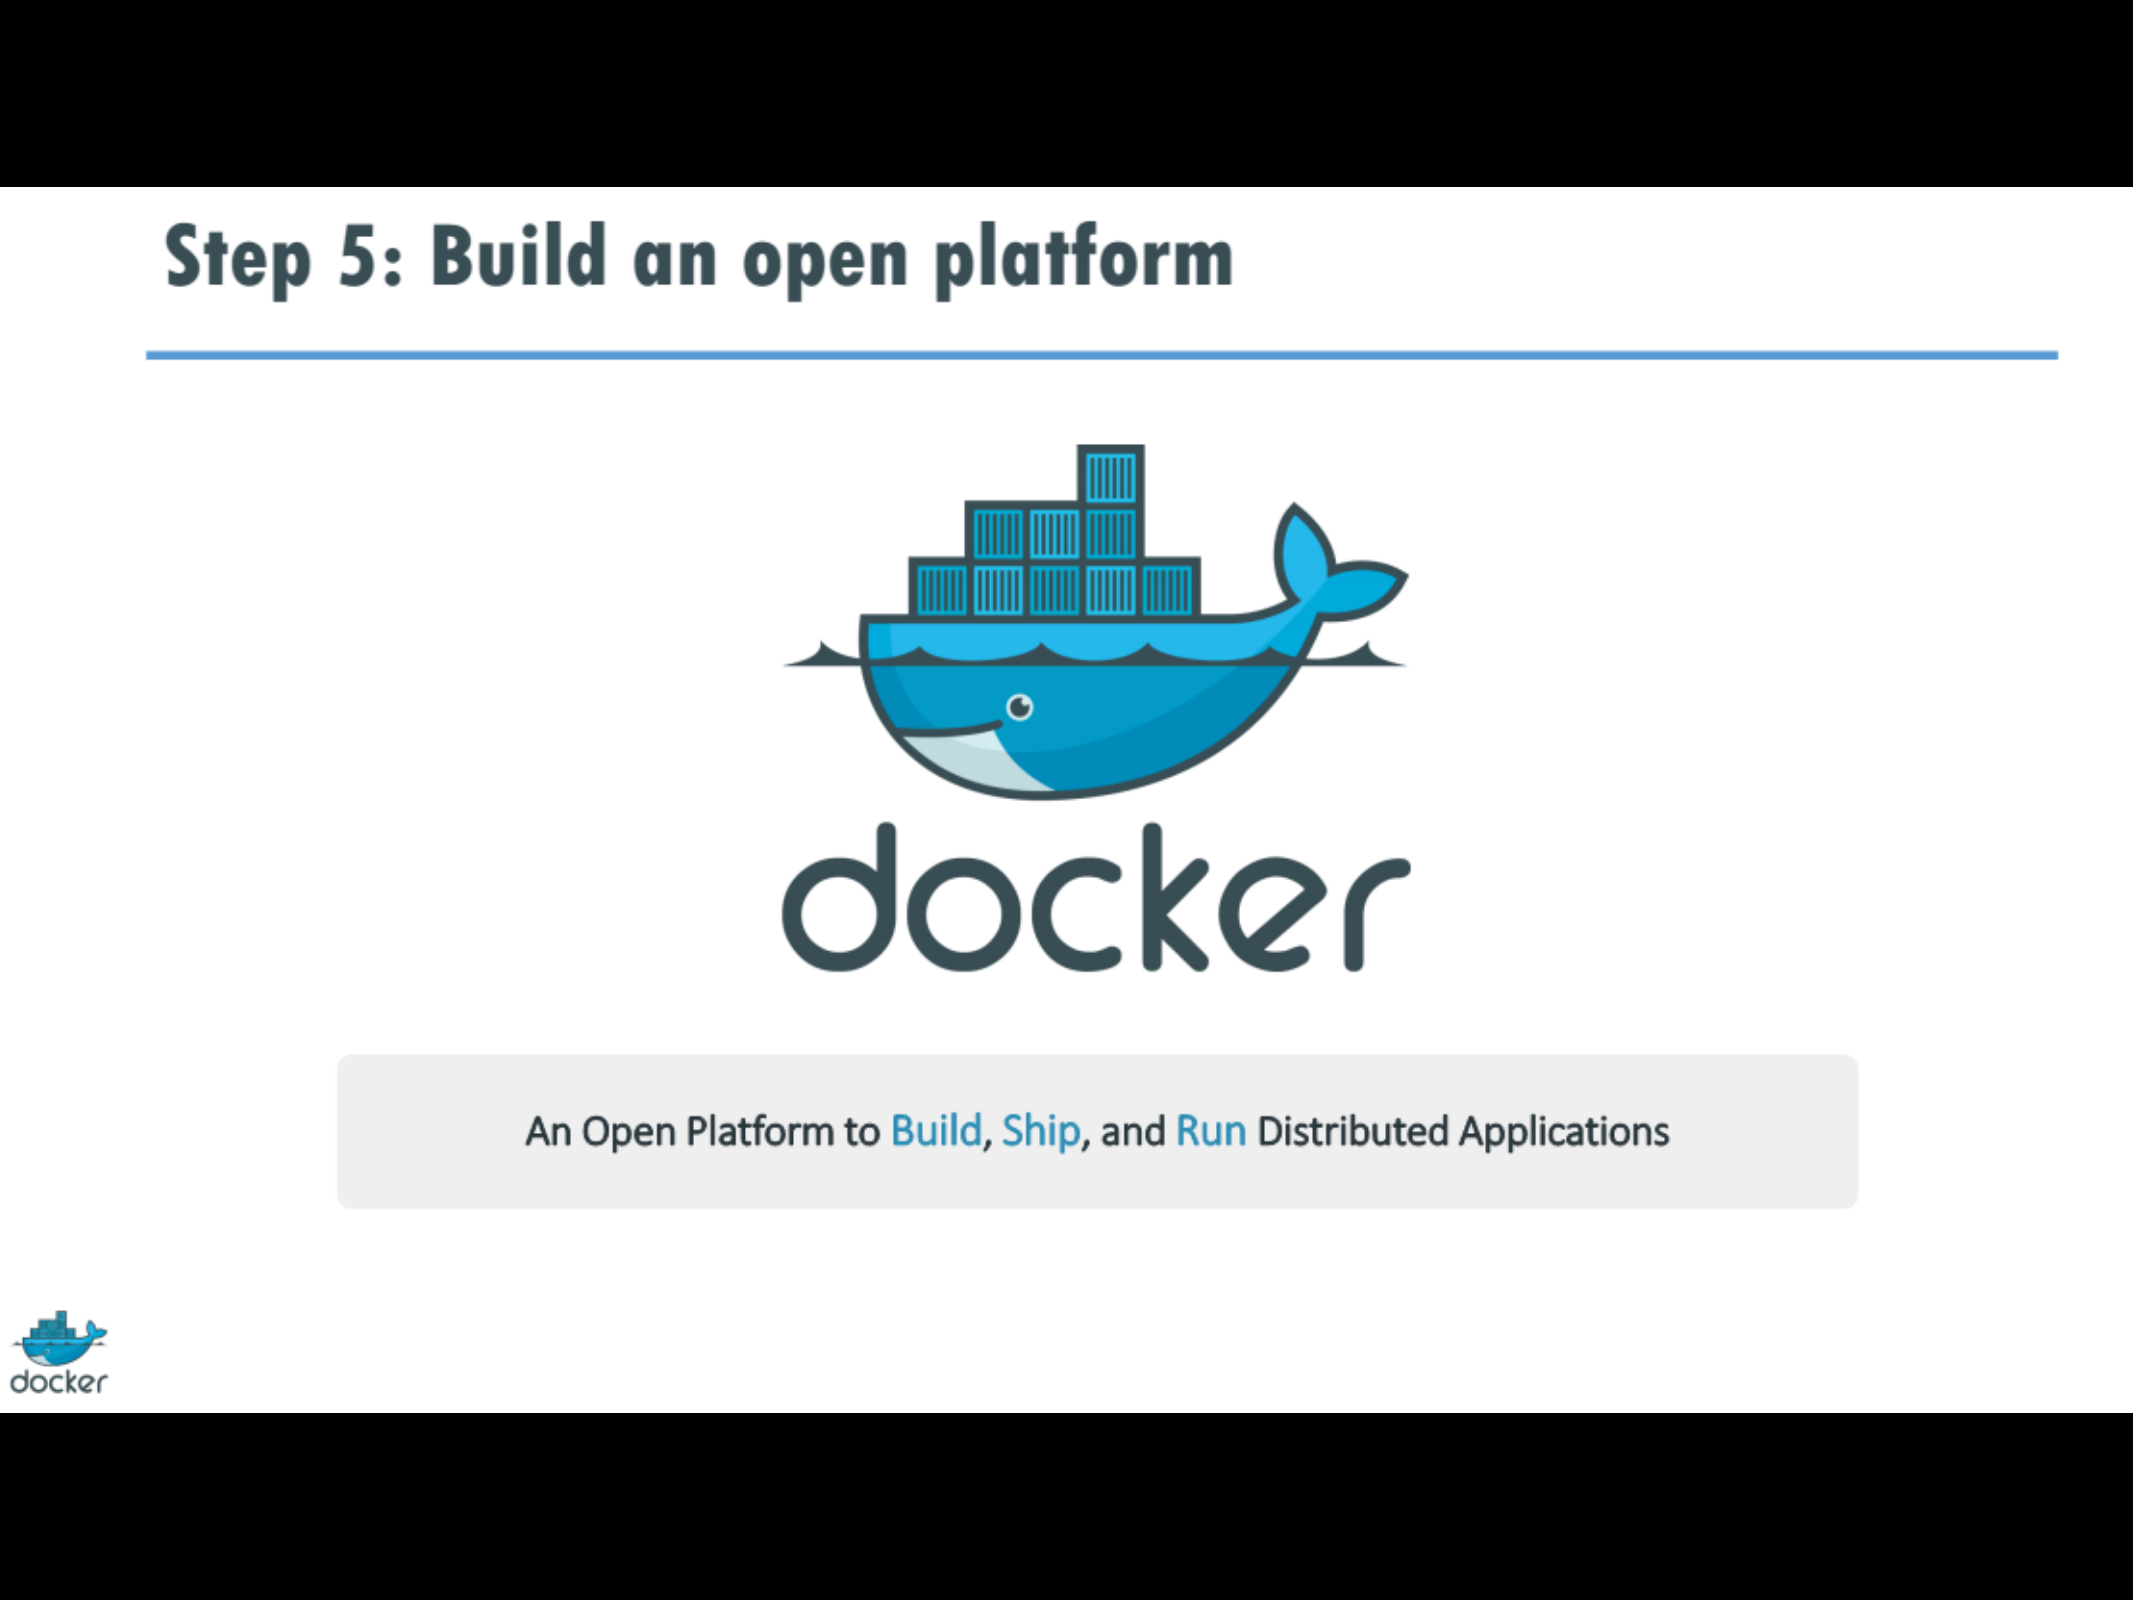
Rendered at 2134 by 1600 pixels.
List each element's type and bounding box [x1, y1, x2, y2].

picture [0, 187, 2134, 1413]
